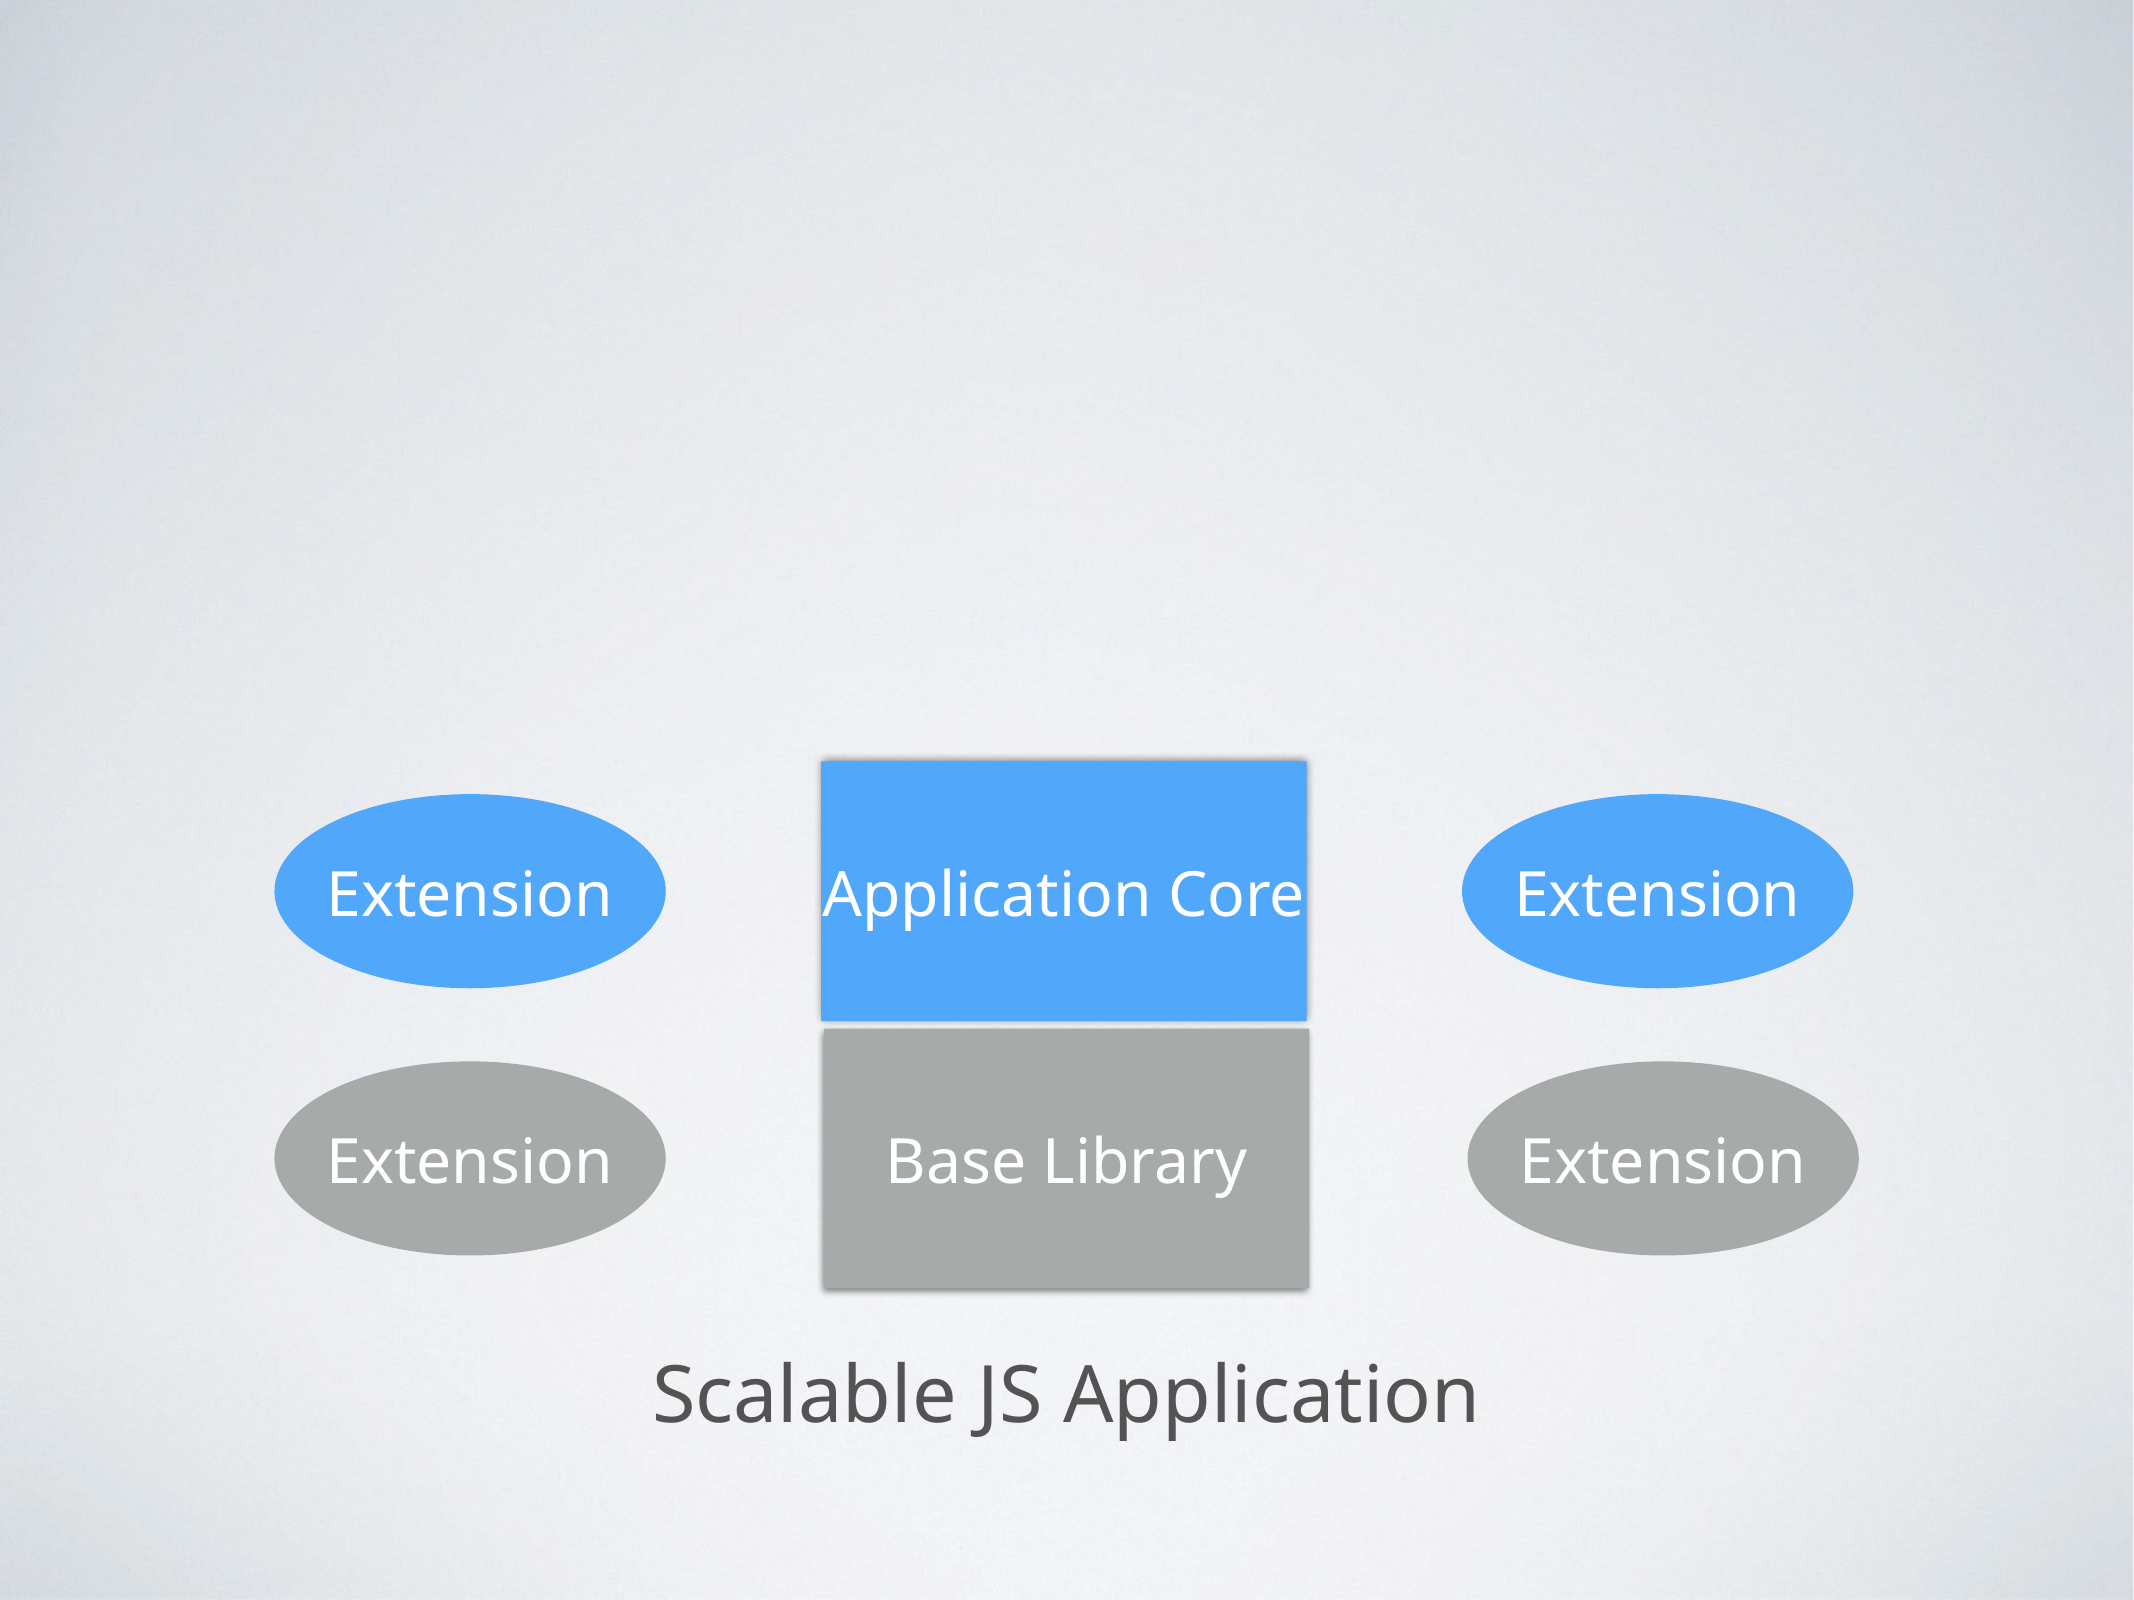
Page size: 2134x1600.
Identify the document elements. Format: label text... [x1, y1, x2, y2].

text_box Extension [1467, 1061, 1859, 1256]
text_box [823, 1028, 1310, 1289]
list Scalable JS Application [207, 1343, 1926, 1530]
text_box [820, 761, 1307, 1022]
text_box Extension [274, 794, 666, 989]
picture [0, 0, 2134, 1600]
text_box Extension [1462, 794, 1854, 989]
text_box Extension [274, 1061, 666, 1256]
